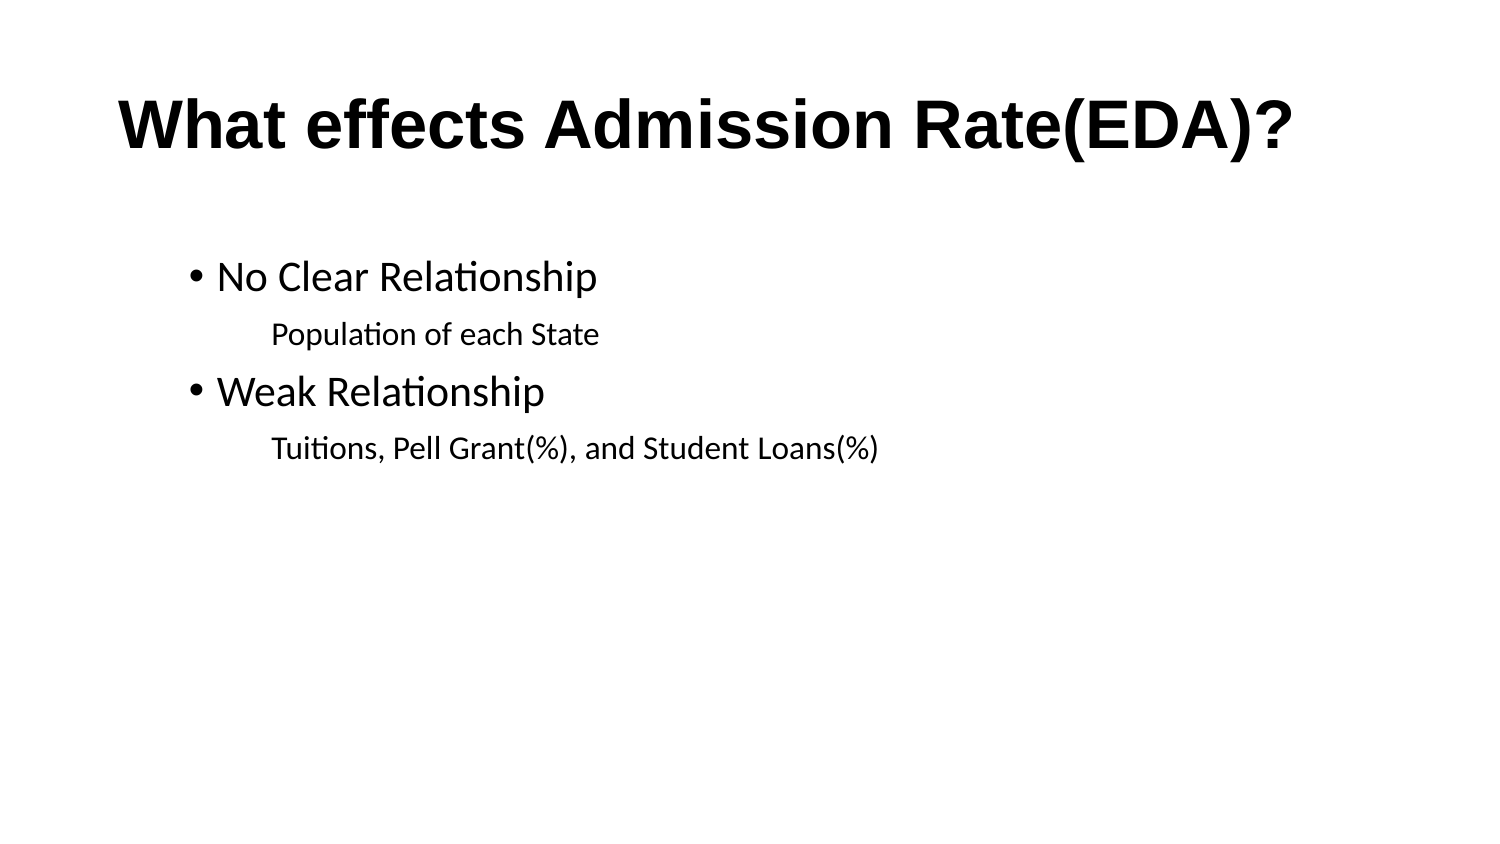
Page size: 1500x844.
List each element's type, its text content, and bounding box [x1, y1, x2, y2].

list No Clear Relationship Population of each State Weak Relationship Tuitions, Pell Grant(%), and Student Loans(%) [173, 246, 1468, 782]
title What effects Admission Rate(EDA)? [103, 44, 1397, 208]
